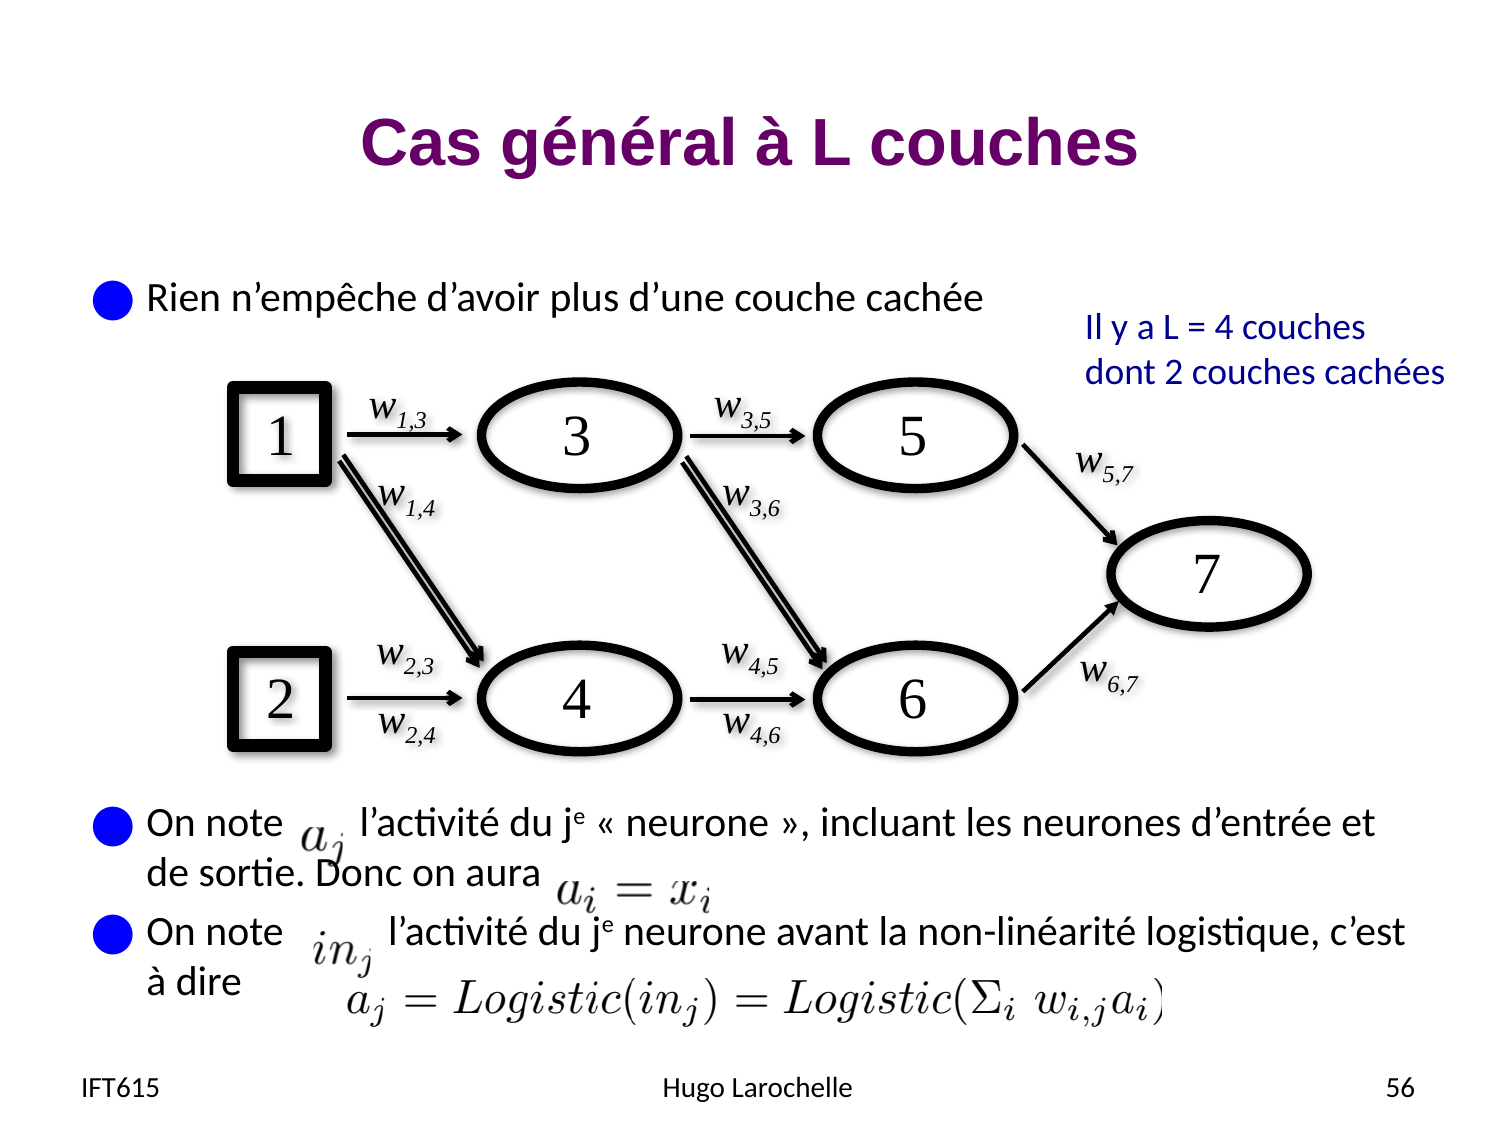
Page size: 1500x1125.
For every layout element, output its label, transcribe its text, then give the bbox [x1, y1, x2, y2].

text_box Il y a L = 4 couches dont 2 couches cachées [1069, 295, 1461, 400]
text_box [232, 368, 1308, 752]
list Rien n’empêche d’avoir plus d’une couche cachée On note l’activité du je « neurone », incluant les neurones d’entrée et de sortie. Donc on aura On note l’activité du je neurone avant la non-linéarité logistique, c’est à dire [75, 262, 1425, 1005]
slide_number 56 [1080, 1056, 1431, 1117]
footer Hugo Larochelle [520, 1056, 996, 1117]
slide_number IFT615 [66, 1056, 356, 1117]
picture [301, 826, 343, 867]
title Cas général à L couches [75, 45, 1425, 233]
picture [556, 880, 710, 914]
picture [313, 930, 1163, 1028]
